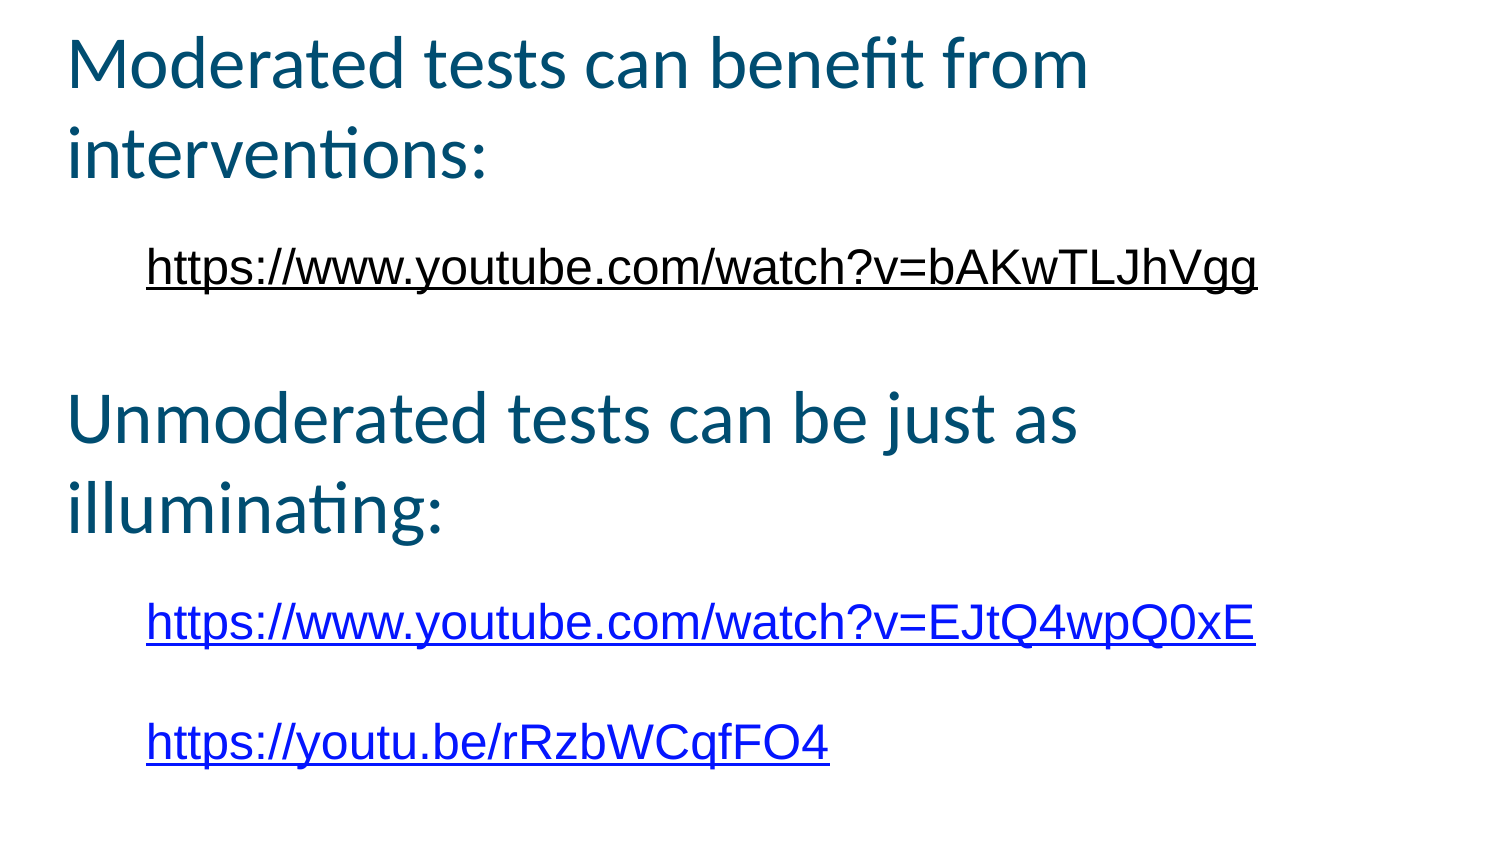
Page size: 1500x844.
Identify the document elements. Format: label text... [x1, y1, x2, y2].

text_box https://www.youtube.com/watch?v=bAKwTLJhVgg [130, 219, 1327, 314]
title Unmoderated tests can be just as illuminating: [51, 412, 1344, 506]
text_box https://www.youtube.com/watch?v=EJtQ4wpQ0xE https://youtu.be/rRzbWCqfFO4 [130, 574, 1327, 669]
title Moderated tests can benefit from interventions: [51, 56, 1344, 151]
